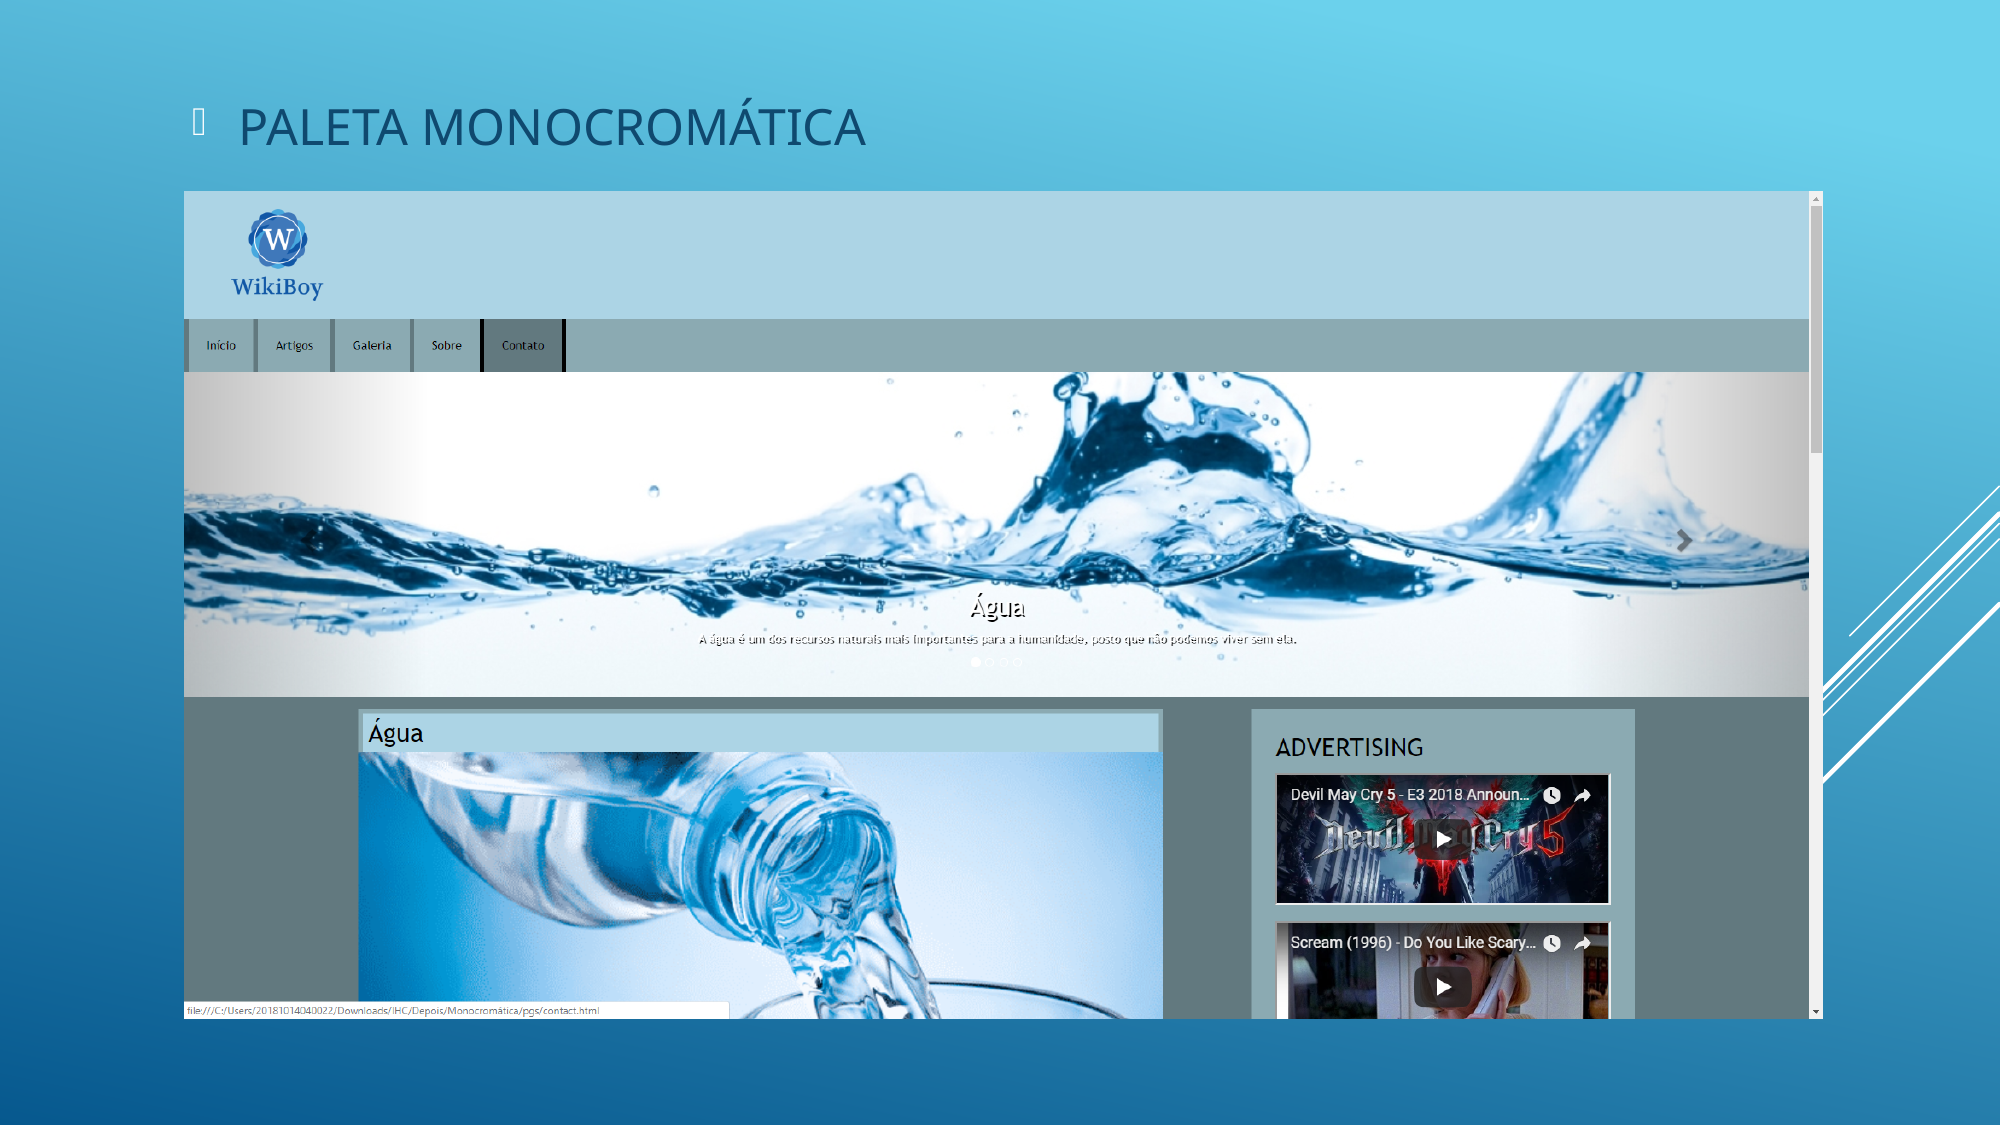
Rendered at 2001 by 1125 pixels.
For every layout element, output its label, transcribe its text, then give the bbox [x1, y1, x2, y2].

picture [184, 191, 1824, 1019]
list PALETA MONOCROMÁTICA [177, 88, 1949, 163]
